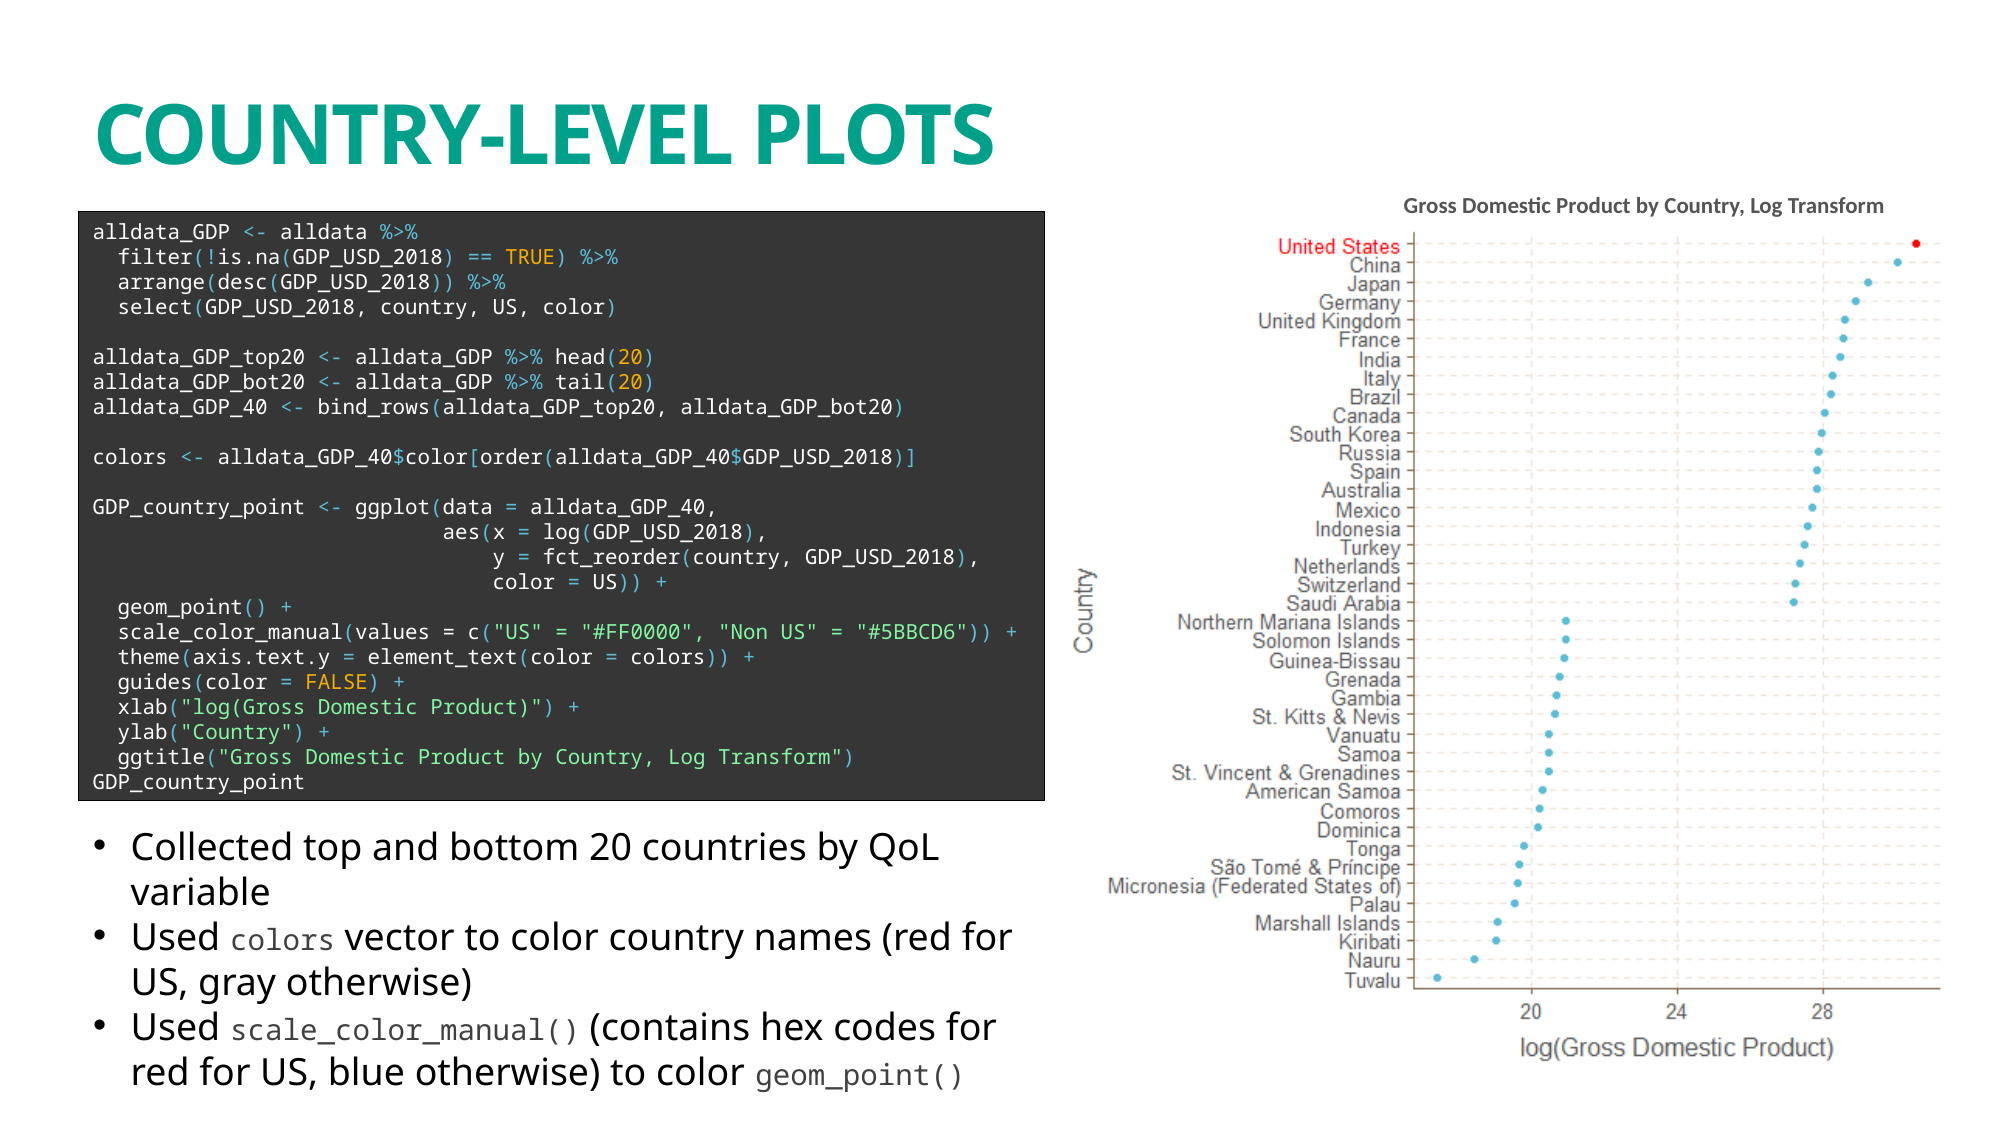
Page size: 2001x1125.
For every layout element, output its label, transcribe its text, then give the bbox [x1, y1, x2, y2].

text_box Collected top and bottom 20 countries by QoL variable Used colors vector to color country names (red for US, gray otherwise) Used scale_color_manual() (contains hex codes for red for US, blue otherwise) to color geom_point() [78, 815, 1046, 1125]
title COUNTRY-LEVEL PLOTS [78, 67, 1918, 212]
picture [1060, 225, 1954, 1072]
text_box alldata_GDP <- alldata %>% filter(!is.na(GDP_USD_2018) == TRUE) %>% arrange(desc(GDP_USD_2018)) %>% select(GDP_USD_2018, country, US, color) alldata_GDP_top20 <- alldata_GDP %>% head(20) alldata_GDP_bot20 <- alldata_GDP %>% tail(20) alldata_GDP_40 <- bind_rows(alldata_GDP_top20, alldata_GDP_bot20) colors <- alldata_GDP_40$color[order(alldata_GDP_40$GDP_USD_2018)] GDP_country_point <- ggplot(data = alldata_GDP_40, aes(x = log(GDP_USD_2018), y = fct_reorder(country, GDP_USD_2018), color = US)) + geom_point() + scale_color_manual(values = c("US" = "#FF0000", "Non US" = "#5BBCD6")) + theme(axis.text.y = element_text(color = colors)) + guides(color = FALSE) + xlab("log(Gross Domestic Product)") + ylab("Country") + ggtitle("Gross Domestic Product by Country, Log Transform") GDP_country_point [78, 211, 1045, 801]
text_box Gross Domestic Product by Country, Log Transform [1388, 183, 1918, 225]
